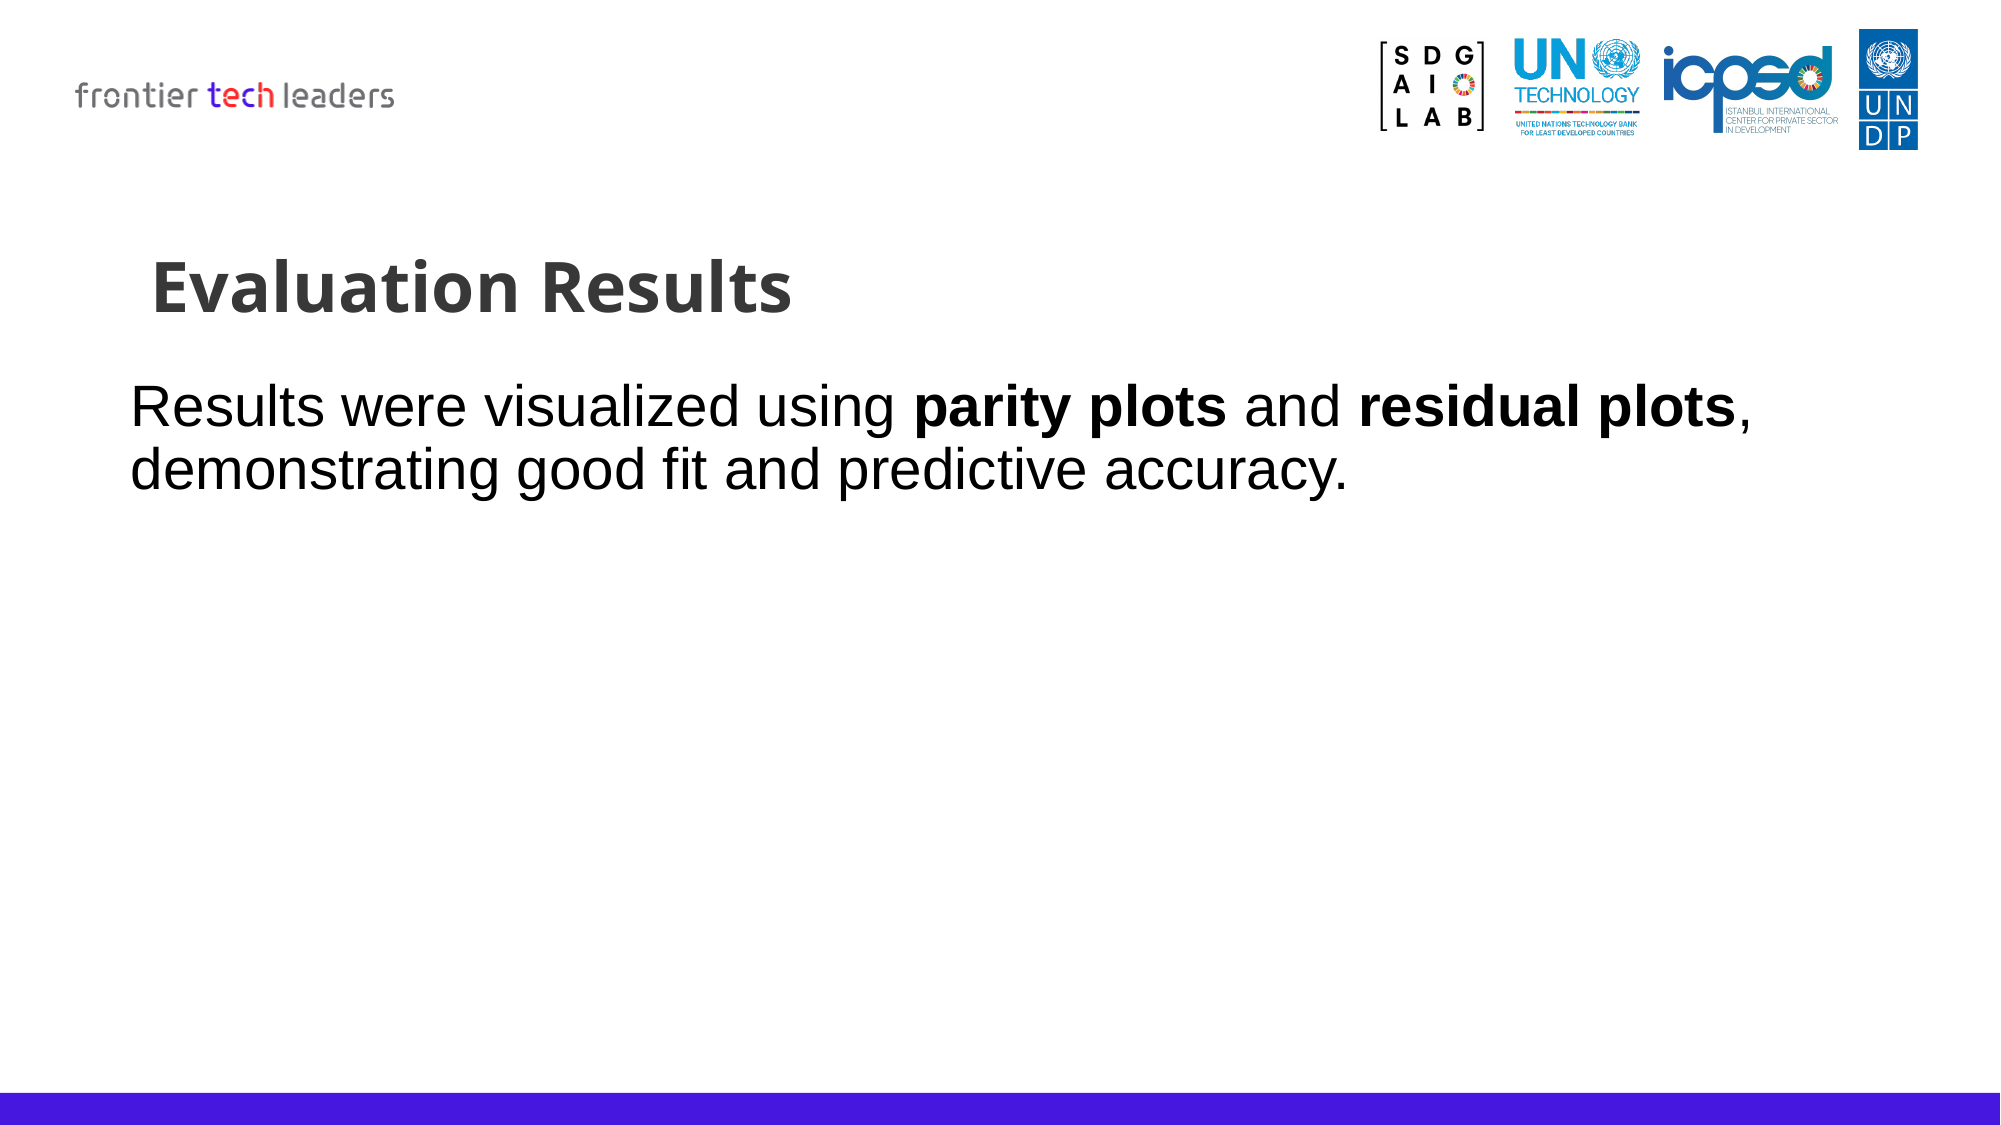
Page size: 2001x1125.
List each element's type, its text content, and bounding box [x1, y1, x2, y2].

text_box Results were visualized using parity plots and residual plots, demonstrating good fit and predictive accuracy. [123, 369, 1919, 1067]
text_box [0, 1092, 2000, 1125]
text_box Evaluation Results [142, 242, 943, 338]
picture [75, 82, 394, 108]
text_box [1377, 29, 1918, 150]
